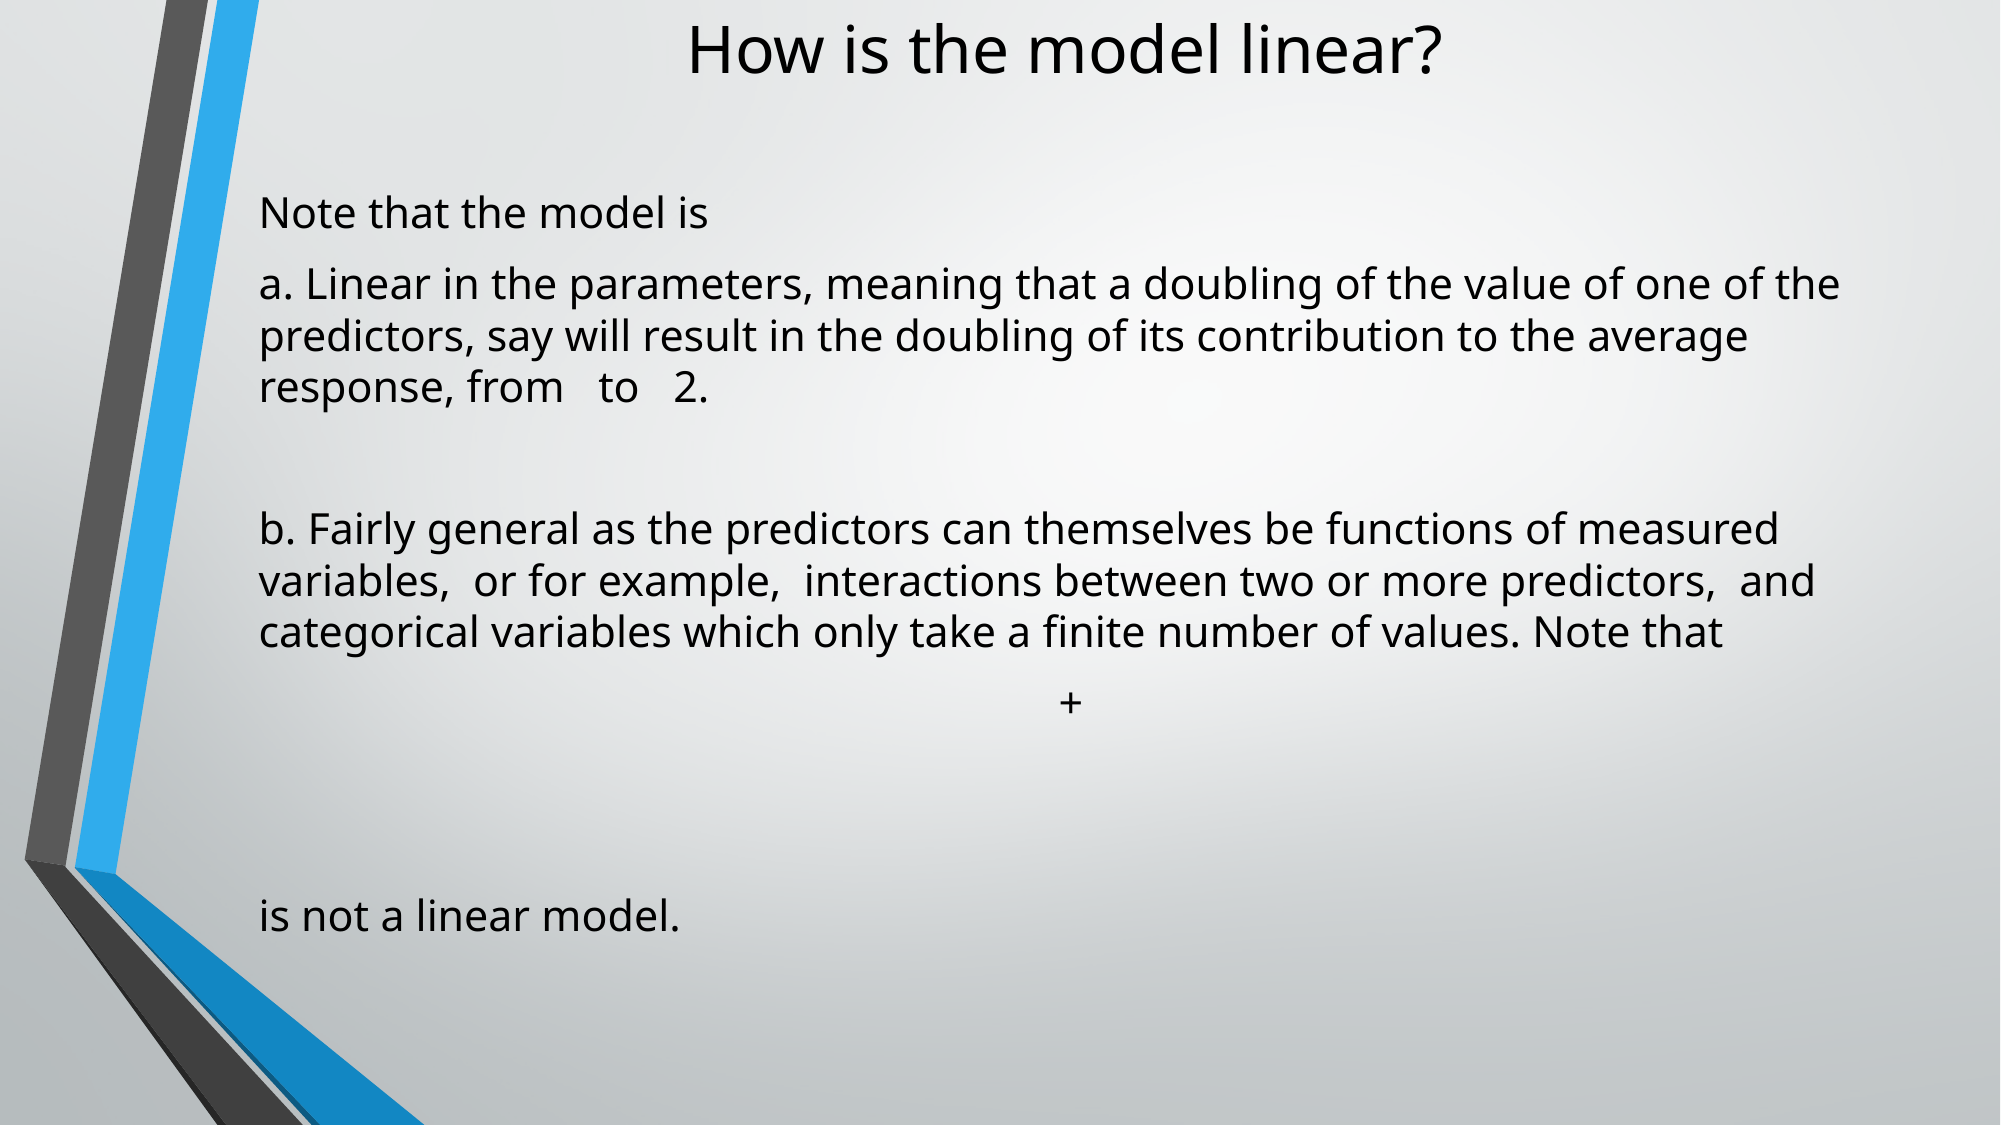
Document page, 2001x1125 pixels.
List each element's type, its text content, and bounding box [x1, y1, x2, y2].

title How is the model linear? [243, 0, 1887, 94]
